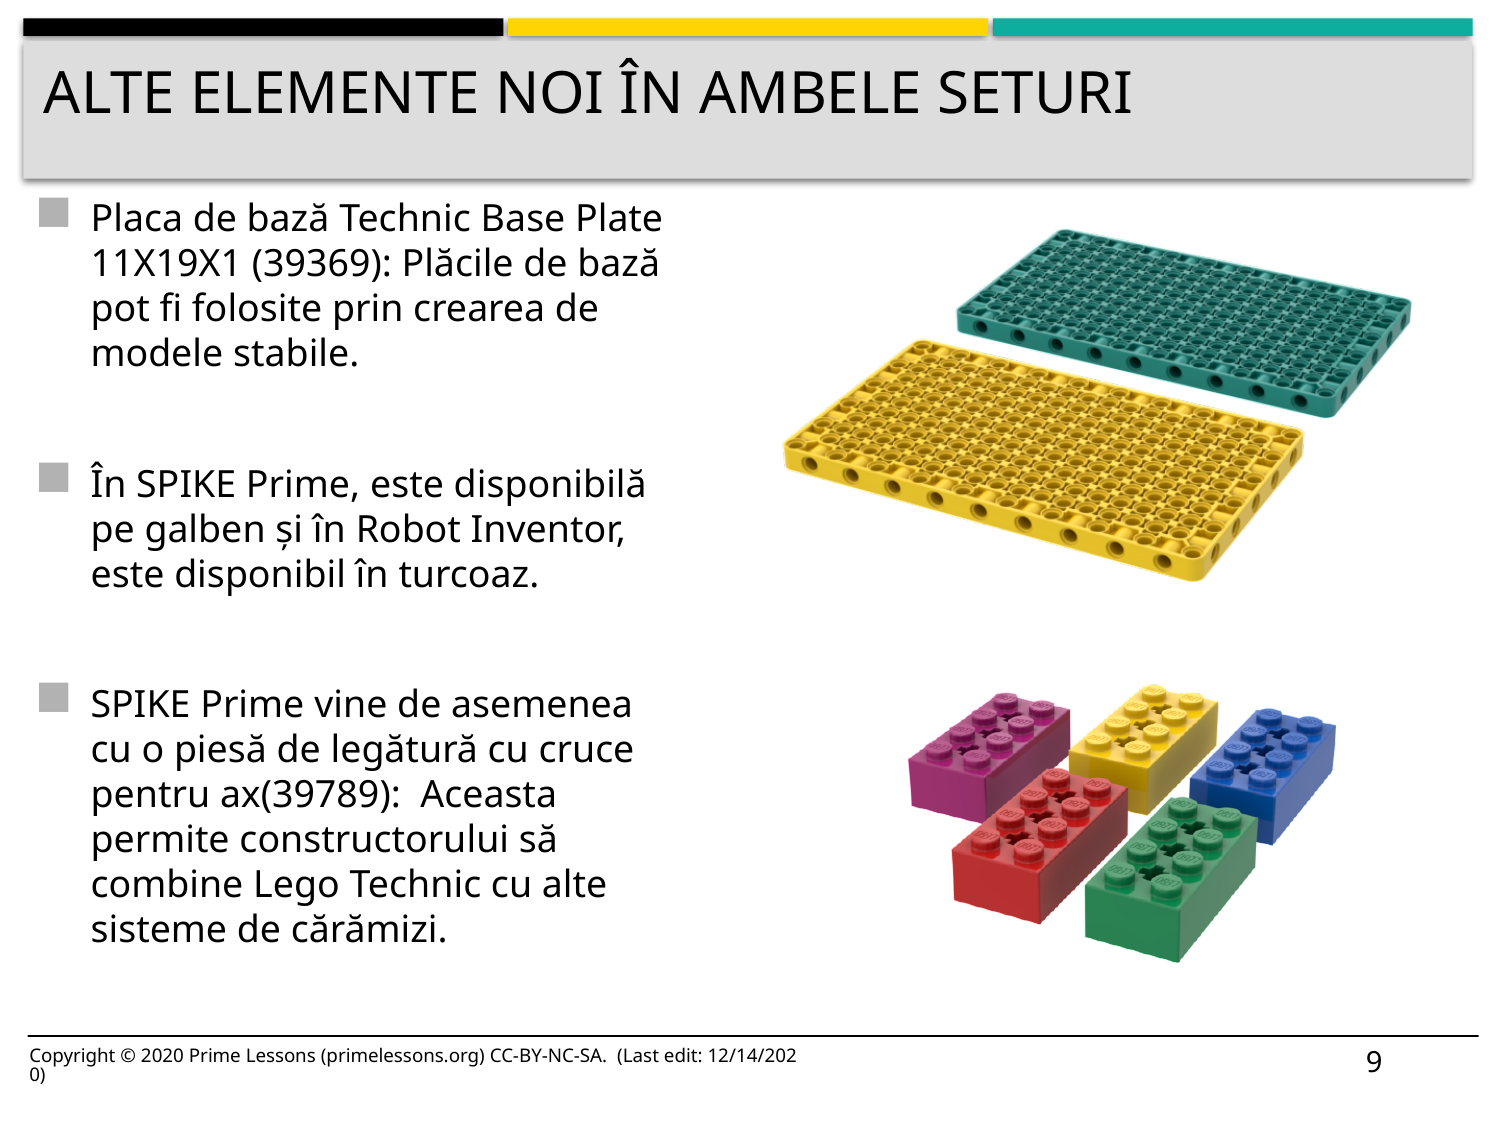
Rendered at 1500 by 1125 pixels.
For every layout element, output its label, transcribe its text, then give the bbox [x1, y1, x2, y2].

slide_number 9 [1351, 1036, 1478, 1097]
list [768, 128, 1437, 630]
footer Copyright © 2020 Prime Lessons (primelessons.org) CC-BY-NC-SA. (Last edit: 12/14/2020) [14, 1036, 814, 1097]
picture [843, 630, 1362, 997]
title Alte elemente noi în ambele seturi [28, 48, 1464, 172]
text_box Placa de bază Technic Base Plate 11X19X1 (39369): Plăcile de bază pot fi folosite prin crearea de modele stabile. În SPIKE Prime, este disponibilă pe galben și în Robot Inventor, este disponibil în turcoaz. SPIKE Prime vine de asemenea cu o piesă de legătură cu cruce pentru ax(39789): Aceasta permite constructorului să combine Lego Technic cu alte sisteme de cărămizi. [25, 186, 685, 1021]
